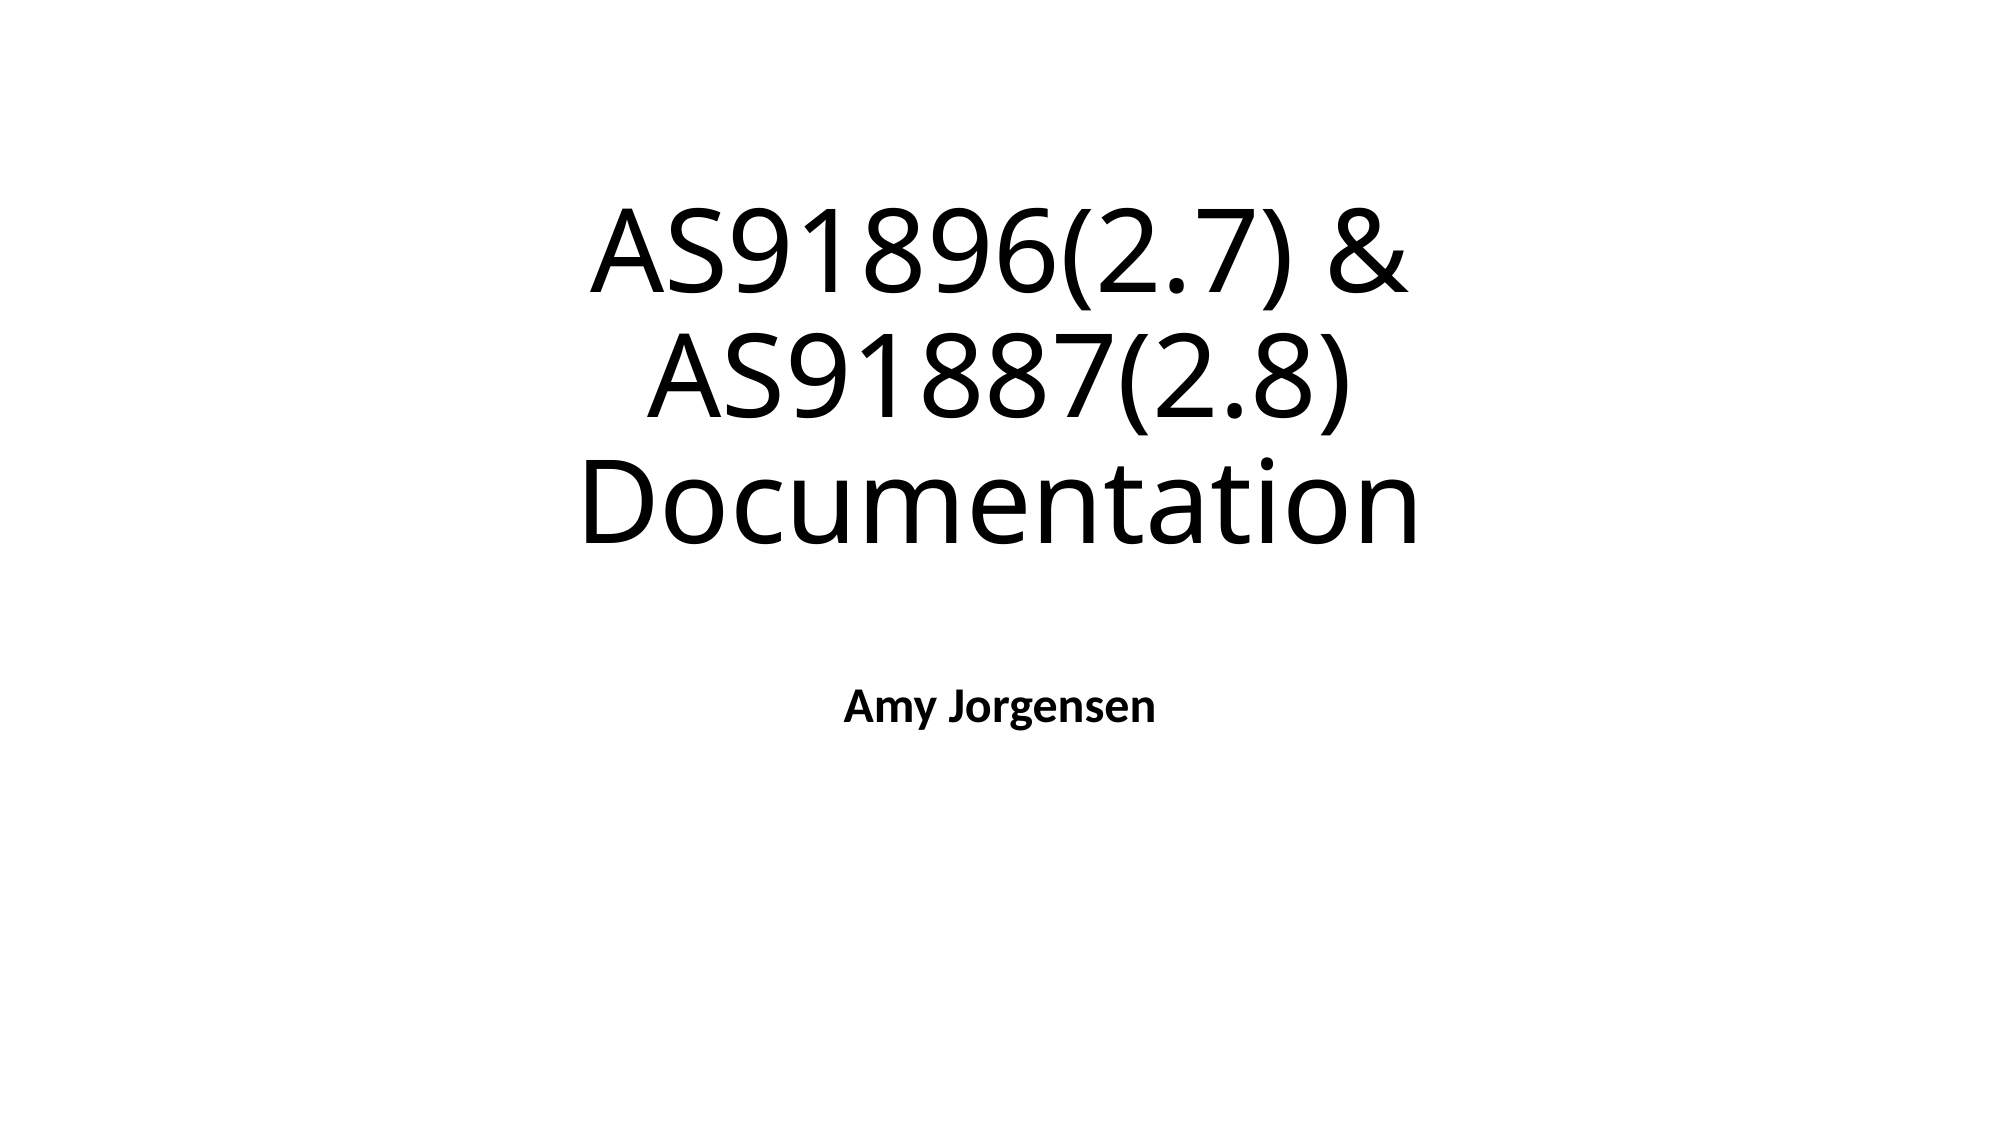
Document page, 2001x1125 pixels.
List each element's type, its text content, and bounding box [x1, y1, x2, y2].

title AS91896(2.7) & AS91887(2.8) Documentation [249, 184, 1750, 576]
subtitle Amy Jorgensen [249, 590, 1750, 863]
